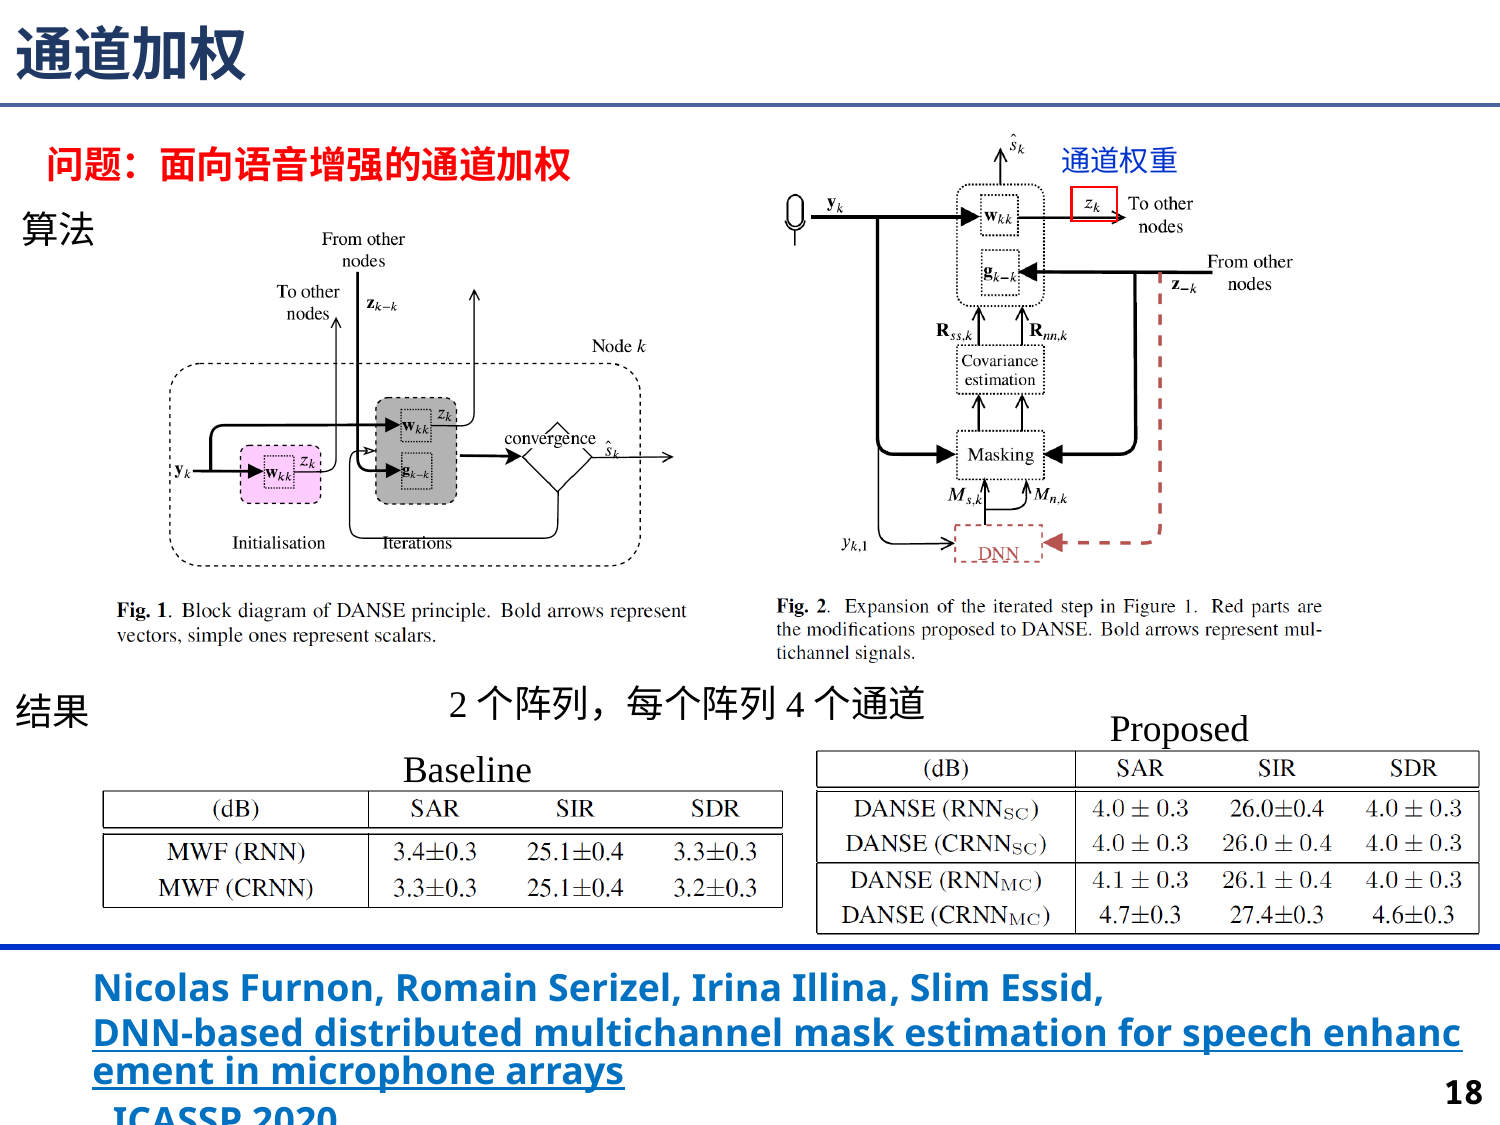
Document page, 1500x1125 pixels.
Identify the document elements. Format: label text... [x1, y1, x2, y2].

title 通道加权 [0, 11, 1500, 101]
text_box 结果 [0, 680, 121, 741]
text_box Nicolas Furnon, Romain Serizel, Irina Illina, Slim Essid, DNN-based distributed multichannel mask estimation for speech enhancement in microphone arrays, ICASSP 2020 [77, 956, 1481, 1113]
picture [811, 744, 1486, 939]
slide_number 18 [1161, 1063, 1499, 1124]
text_box 问题：面向语音增强的通道加权 [31, 133, 587, 194]
text_box 2个阵列，每个阵列4个通道 [434, 672, 941, 733]
picture [112, 221, 694, 652]
text_box Proposed [1095, 696, 1265, 744]
picture [98, 785, 792, 914]
picture [762, 126, 1330, 664]
text_box [0, 946, 1500, 1125]
text_box 算法 [6, 198, 112, 259]
text_box Baseline [388, 737, 548, 785]
